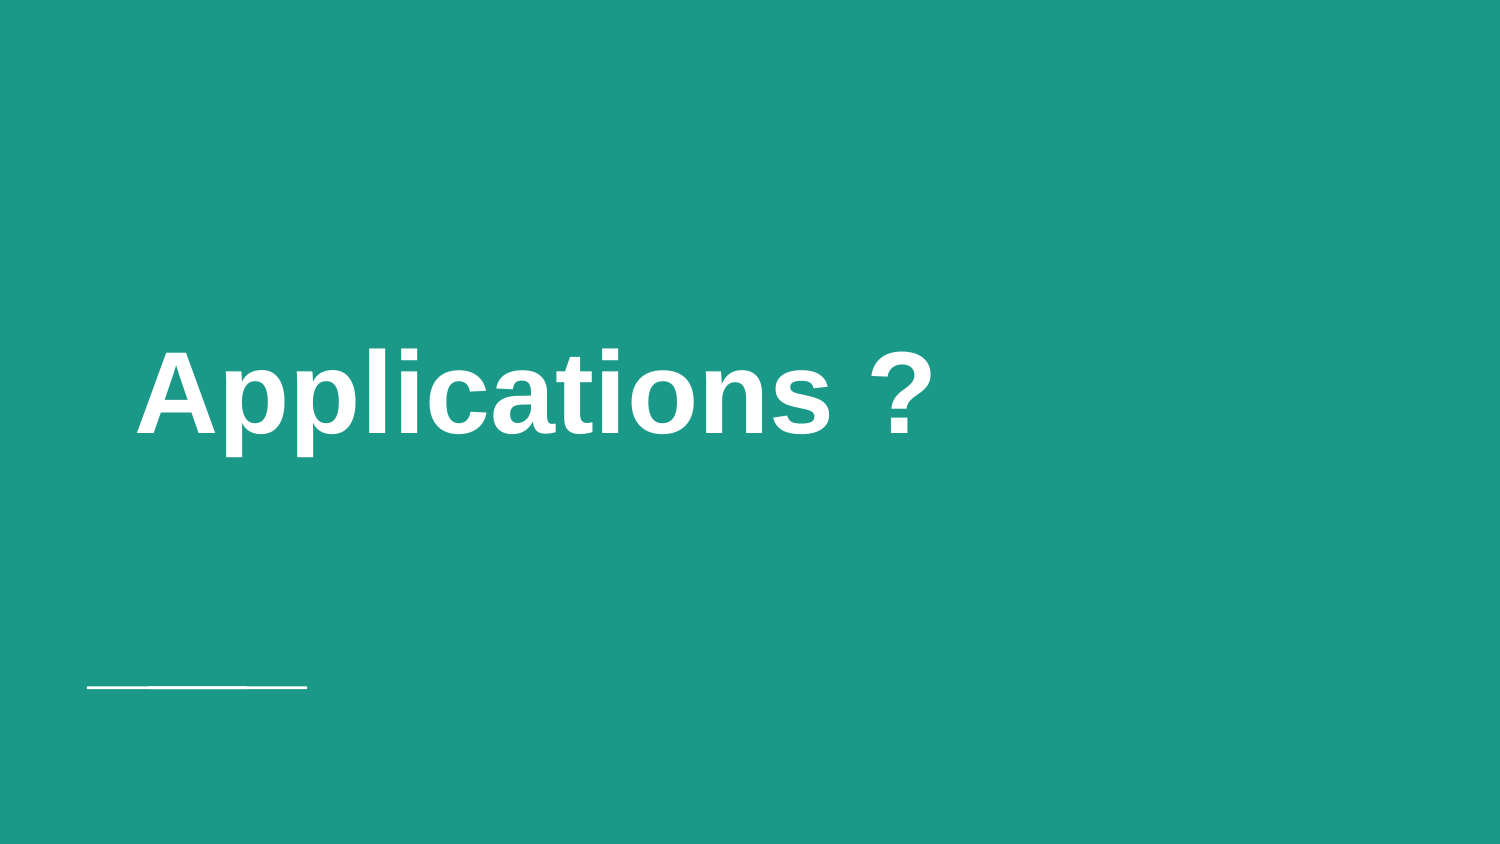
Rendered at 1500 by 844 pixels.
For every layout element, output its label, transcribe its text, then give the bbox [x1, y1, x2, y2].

title Applications ? [119, 141, 1272, 632]
